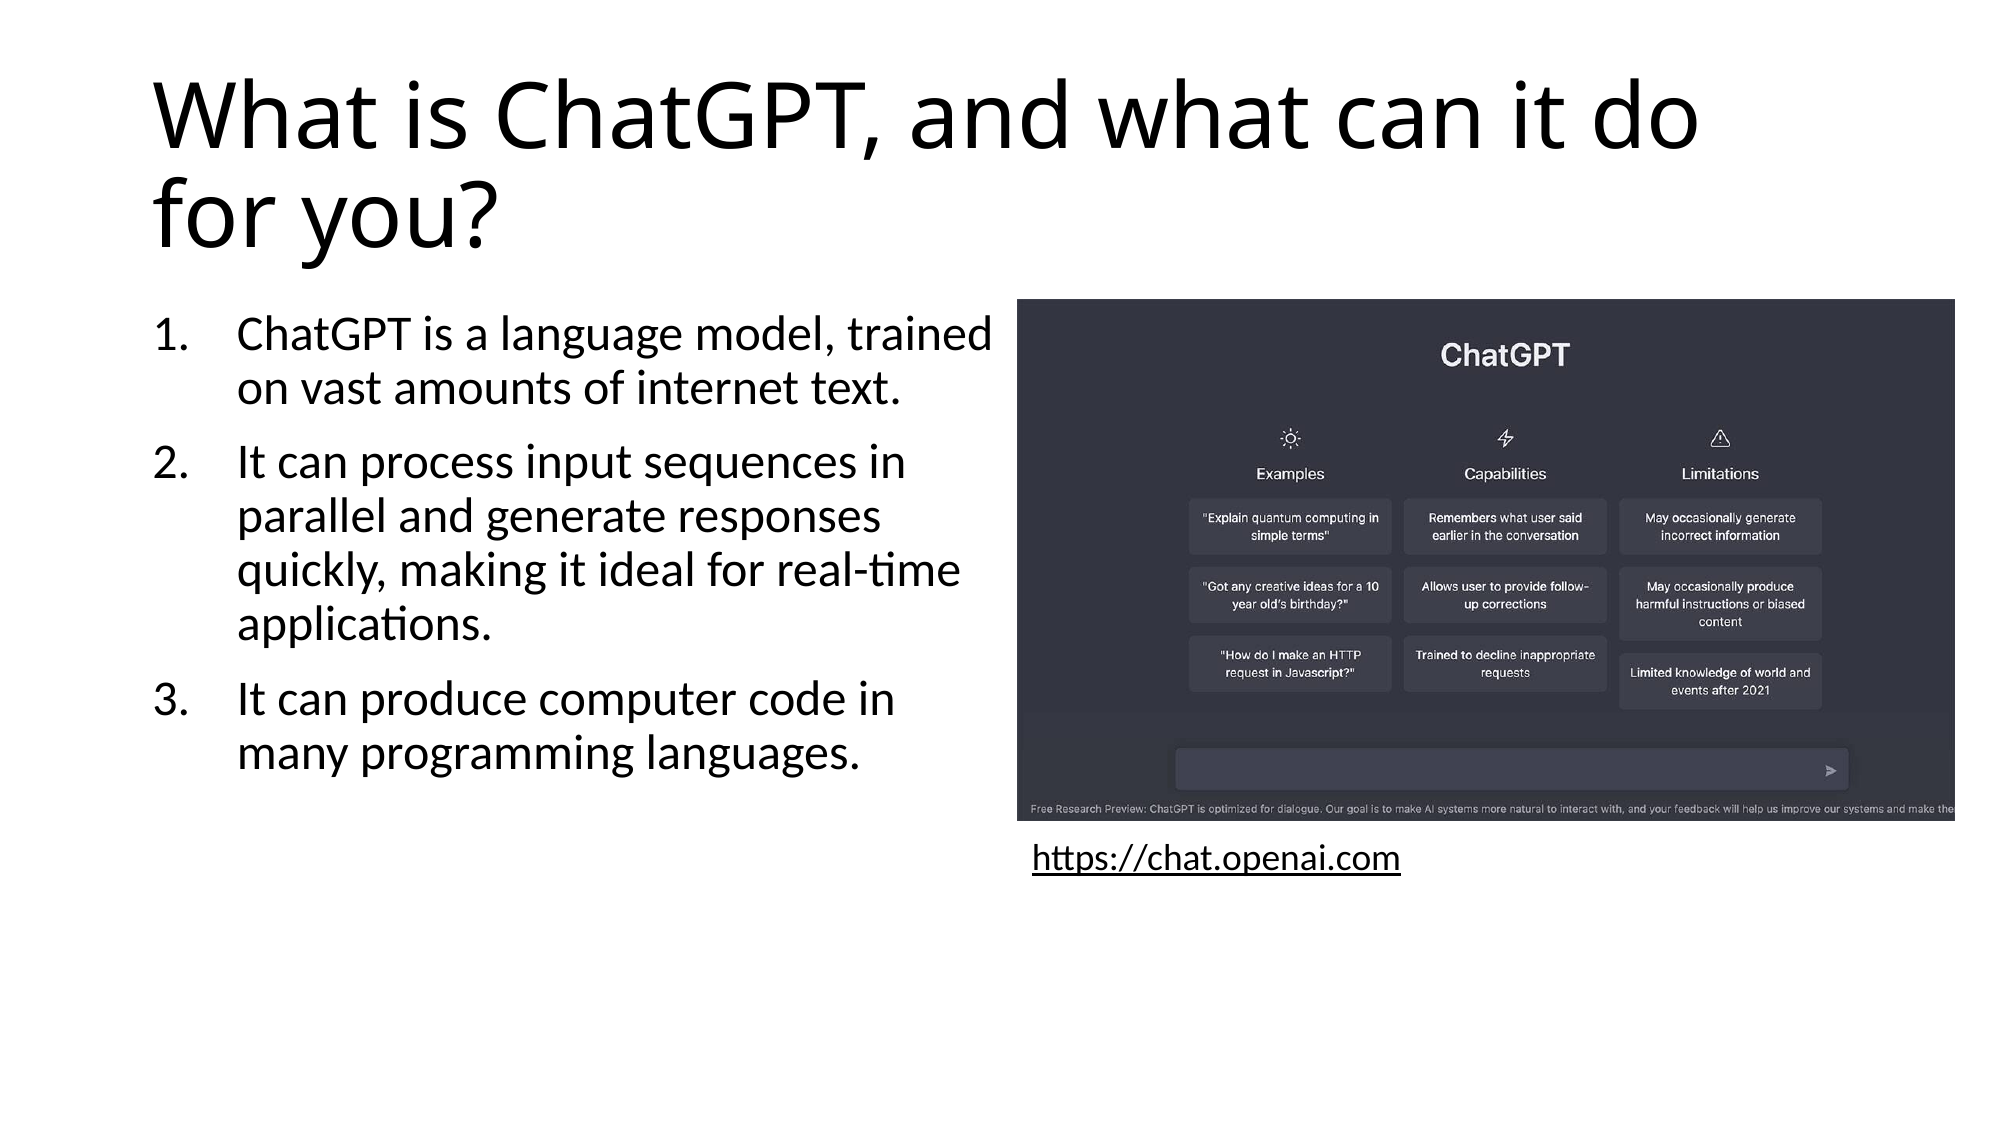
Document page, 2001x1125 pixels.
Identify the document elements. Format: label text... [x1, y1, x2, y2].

text_box https://chat.openai.com [1017, 826, 2000, 886]
list ChatGPT is a language model, trained on vast amounts of internet text. It can process input sequences in parallel and generate responses quickly, making it ideal for real-time applications. It can produce computer code in many programming languages. [137, 299, 1018, 1014]
picture [1017, 299, 1955, 821]
title What is ChatGPT, and what can it do for you? [137, 59, 1863, 278]
